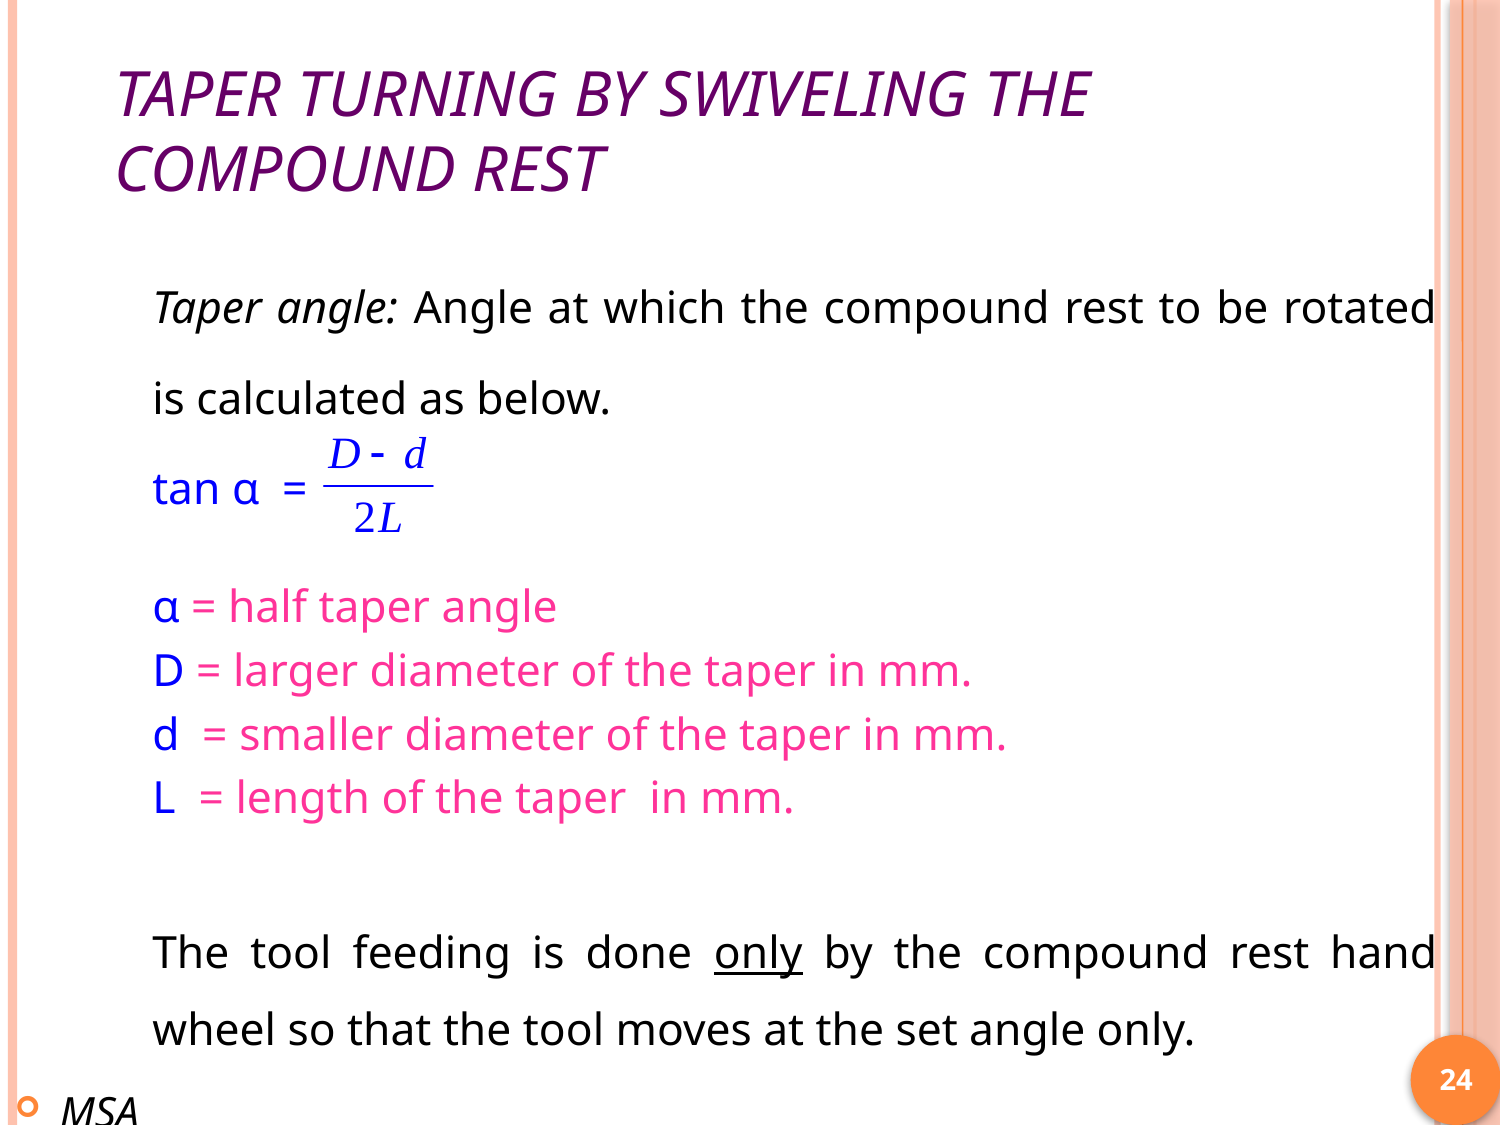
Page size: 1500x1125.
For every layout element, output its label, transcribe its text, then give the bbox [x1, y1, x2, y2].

title Taper Turning by Swiveling the Compound Rest [99, 23, 1375, 211]
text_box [315, 425, 442, 540]
list Taper angle: Angle at which the compound rest to be rotated is calculated as below. tan α = α = half taper angle D = larger diameter of the taper in mm. d = smaller diameter of the taper in mm. L = length of the taper in mm. The tool feeding is done only by the compound rest hand wheel so that the tool moves at the set angle only. [137, 234, 1454, 1067]
slide_number 24 [1406, 1038, 1500, 1124]
